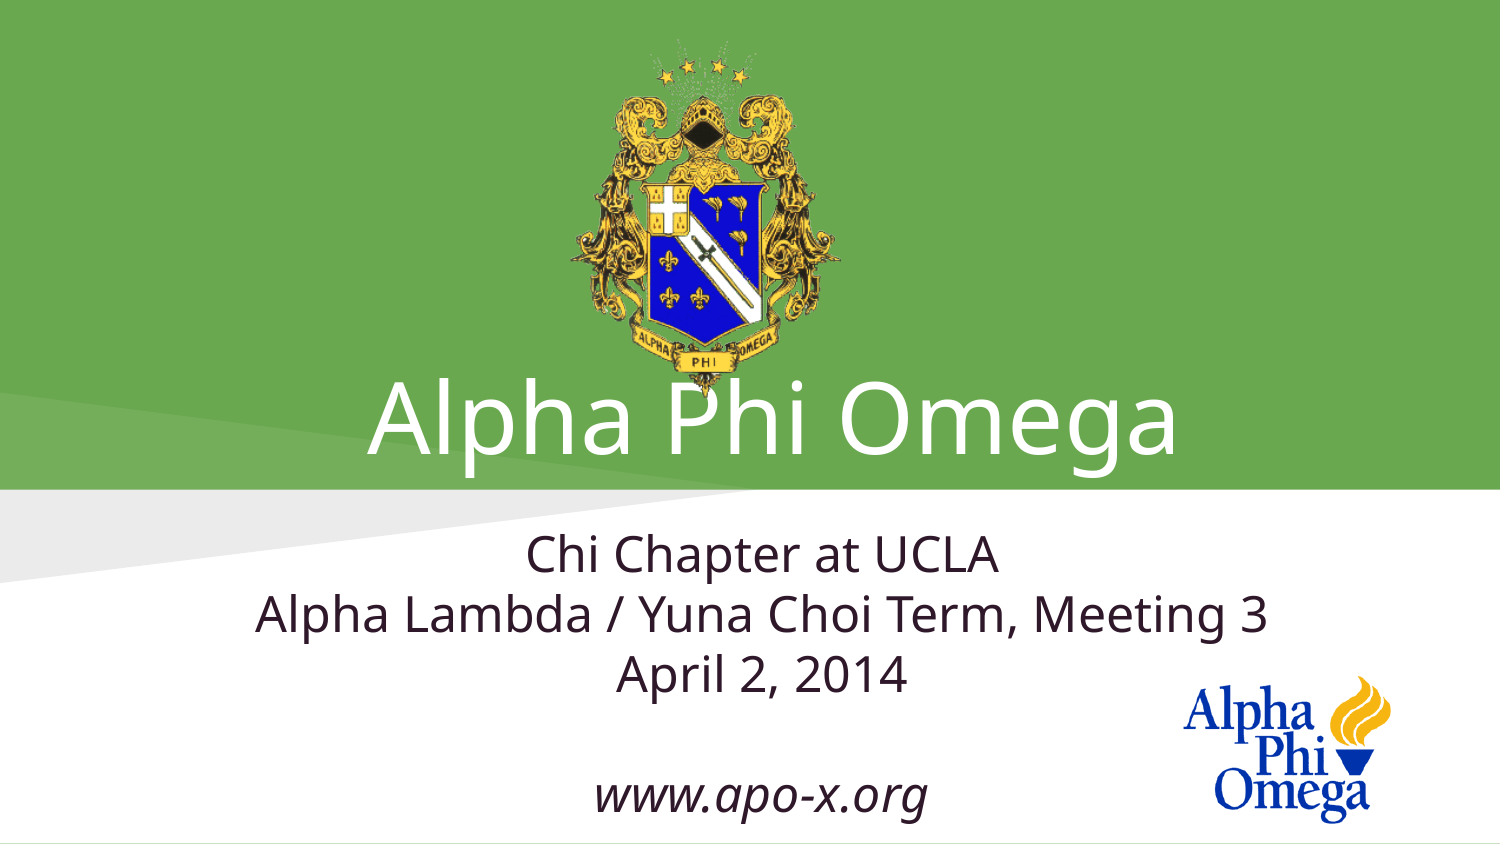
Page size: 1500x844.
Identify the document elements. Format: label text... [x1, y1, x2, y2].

picture [1183, 675, 1391, 825]
title Alpha Phi Omega [112, 286, 1388, 490]
subtitle Chi Chapter at UCLA Alpha Lambda / Yuna Choi Term, Meeting 3 April 2, 2014 www.apo-x.org [112, 507, 1388, 617]
picture [569, 38, 841, 399]
